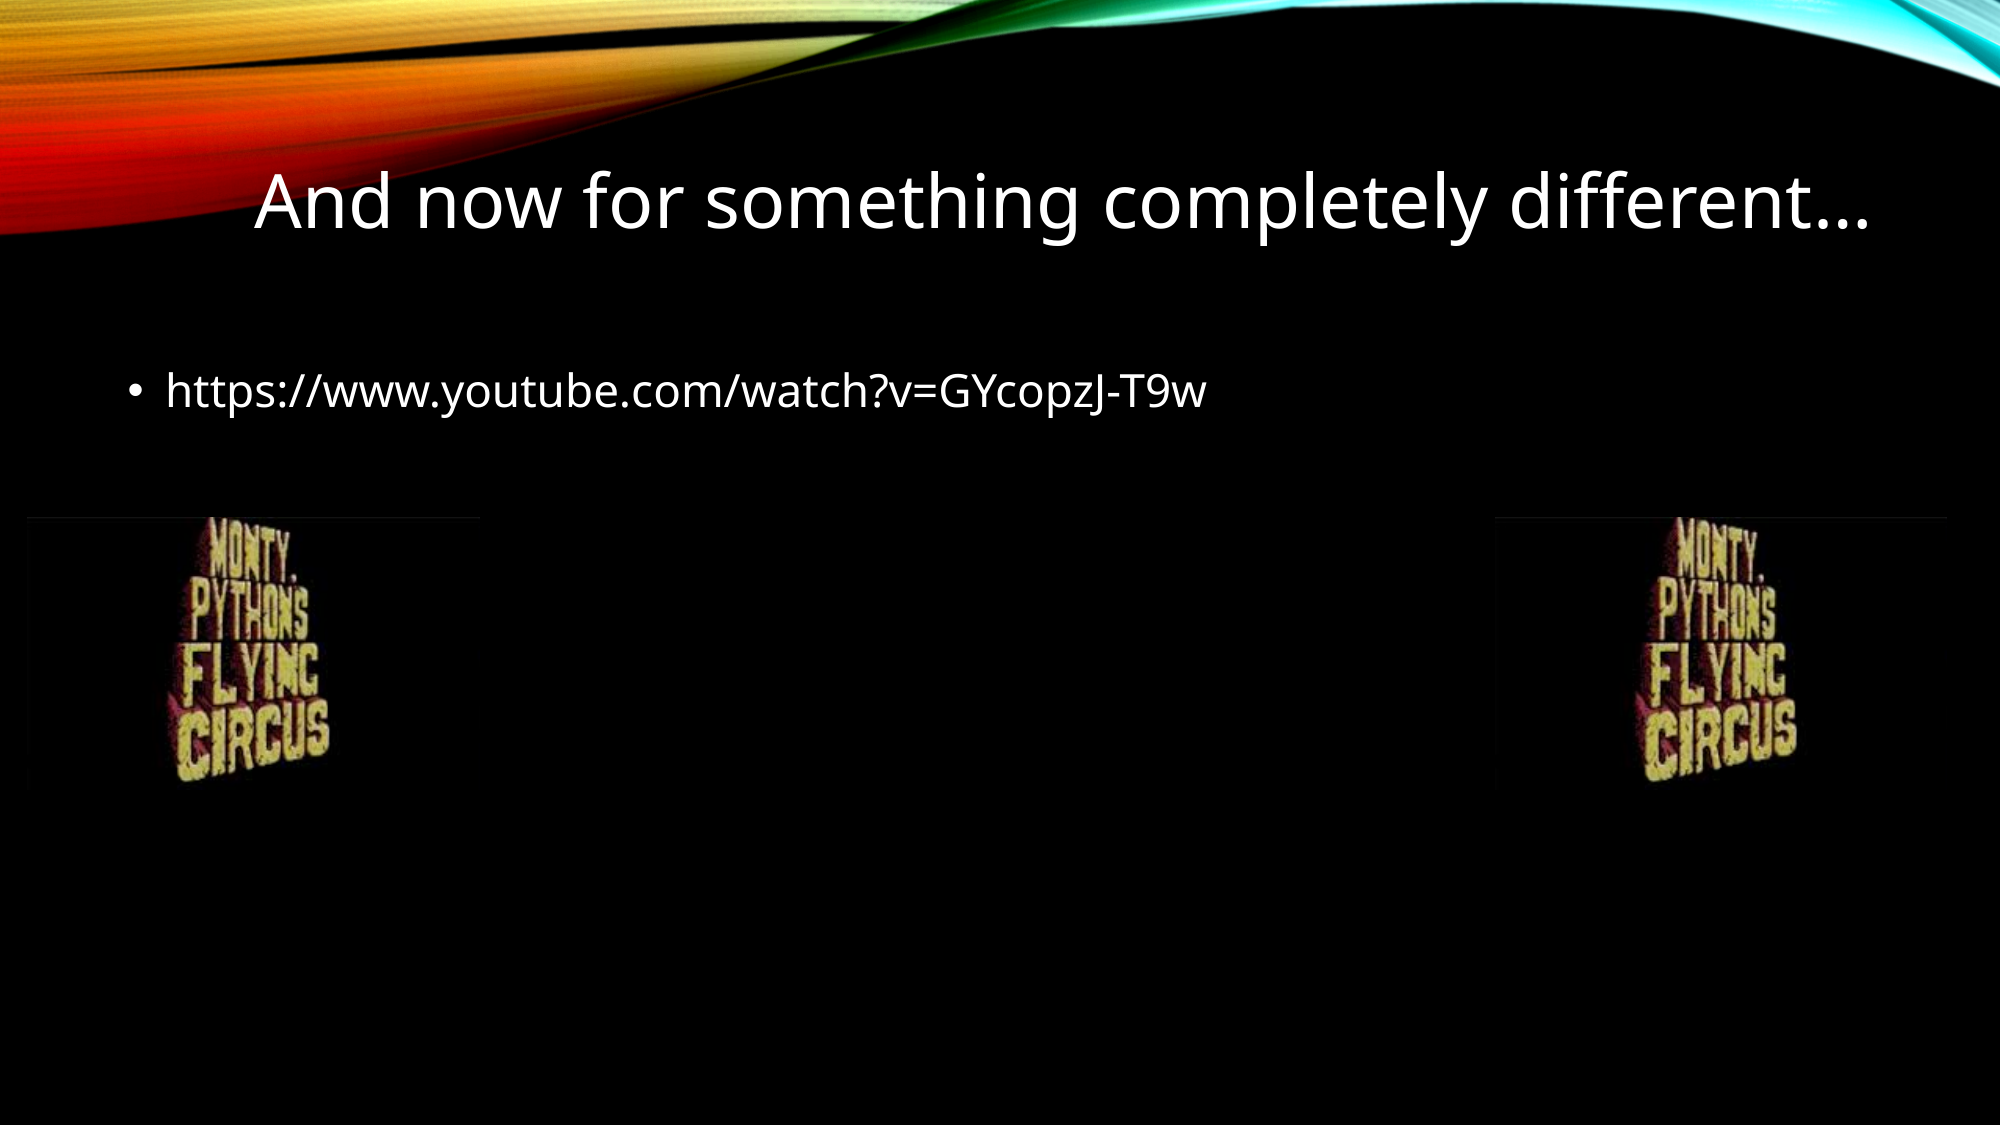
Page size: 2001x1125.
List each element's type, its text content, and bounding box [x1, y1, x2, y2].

title And now for something completely different… [112, 125, 1888, 283]
list https://www.youtube.com/watch?v=GYcopzJ-T9w [112, 360, 1888, 1021]
picture [27, 517, 480, 791]
picture [0, 0, 2000, 237]
picture [1495, 517, 1948, 791]
